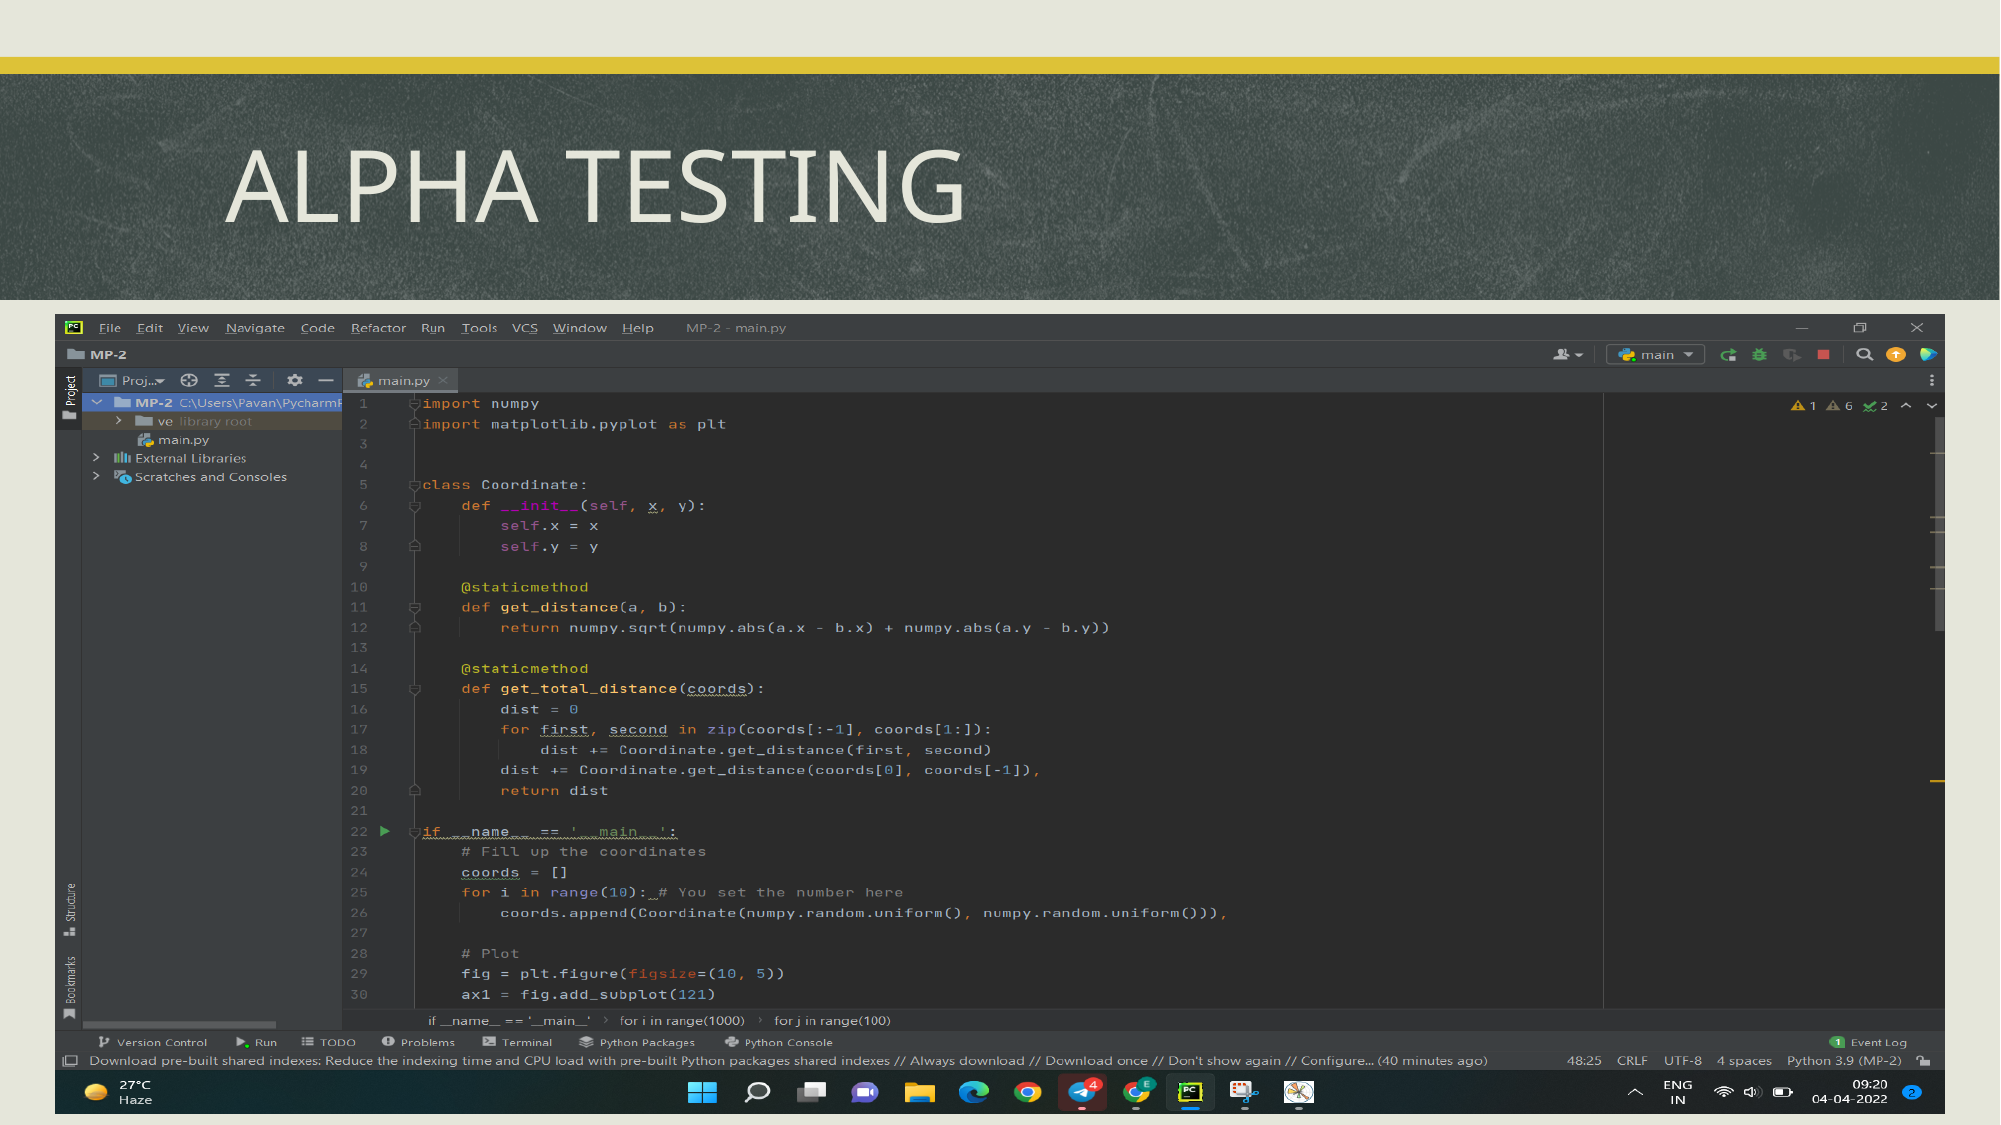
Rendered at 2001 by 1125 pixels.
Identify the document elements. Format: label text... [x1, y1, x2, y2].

picture [55, 314, 1945, 1114]
picture [0, 74, 2000, 300]
title ALPHA TESTING [210, 76, 1790, 300]
